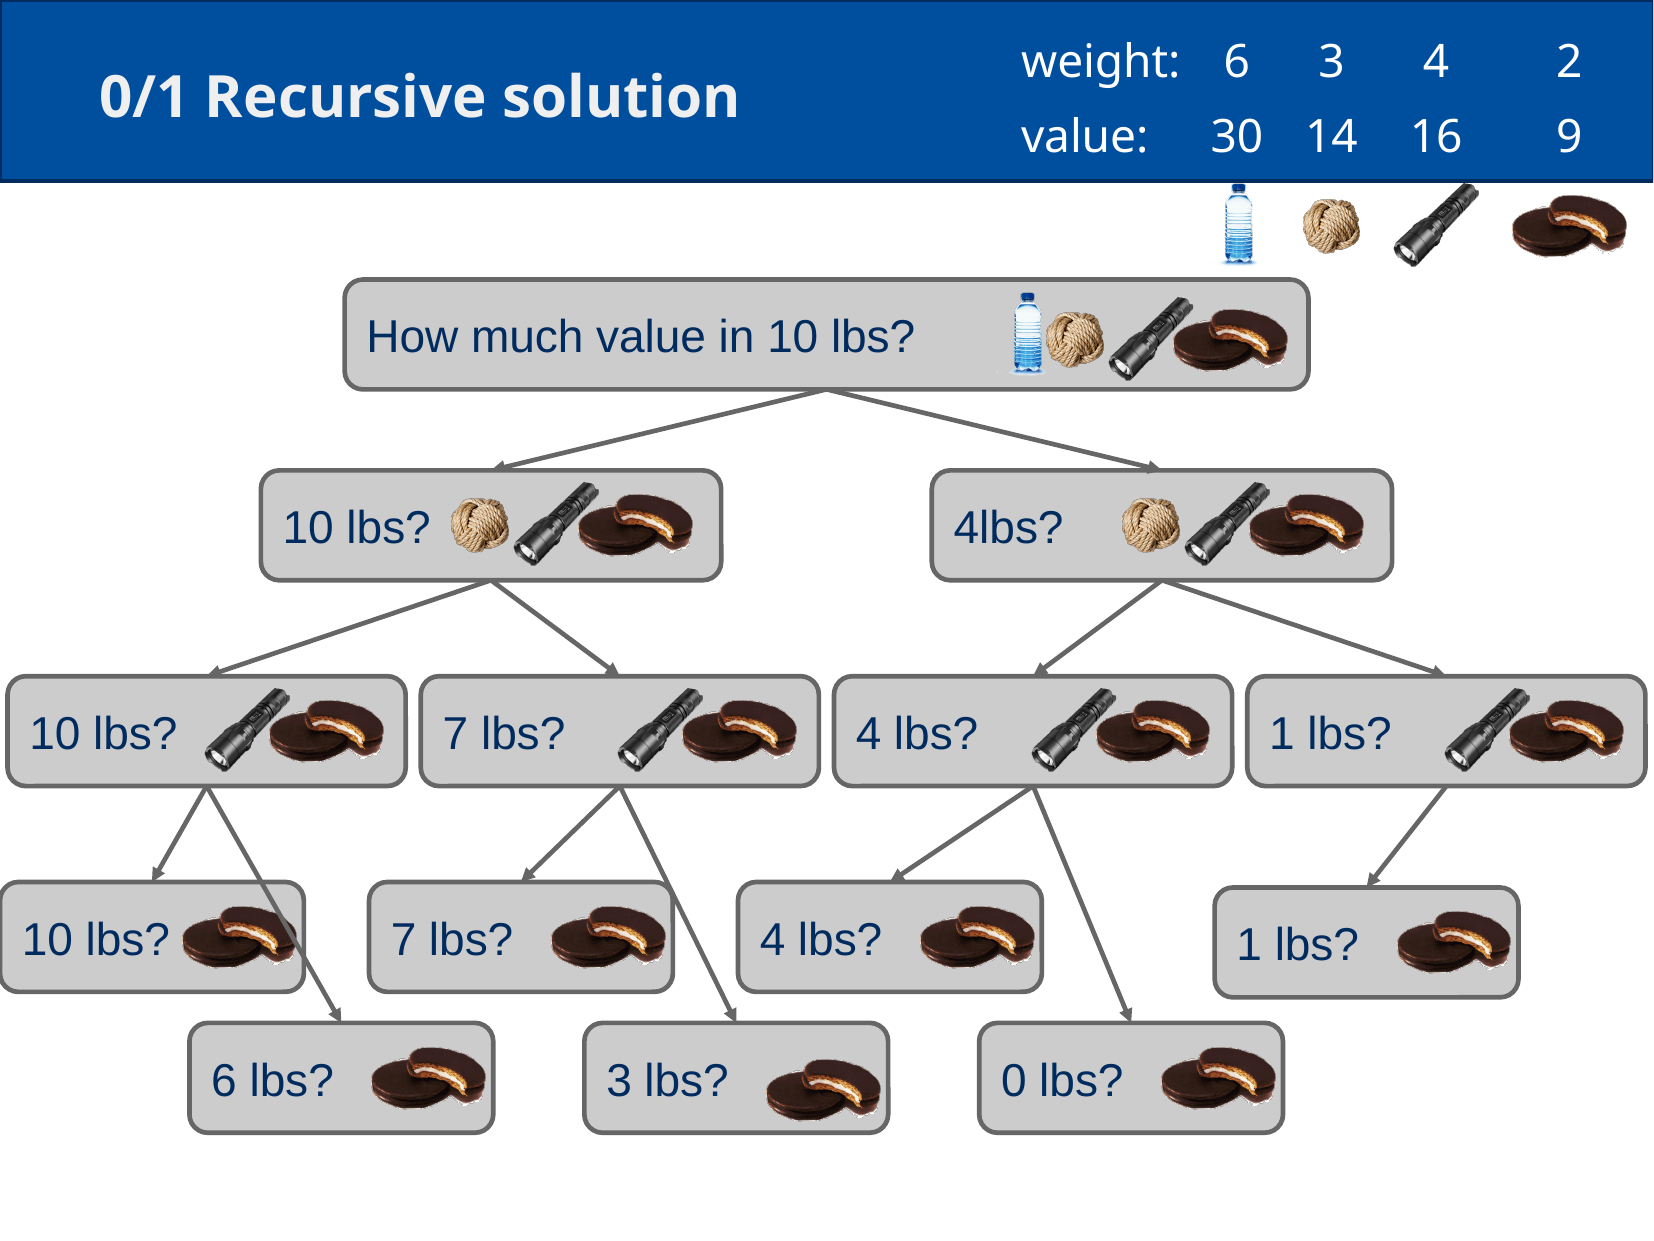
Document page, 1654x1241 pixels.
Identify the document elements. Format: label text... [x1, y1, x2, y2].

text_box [7, 580, 418, 784]
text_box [368, 785, 583, 993]
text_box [1214, 785, 1519, 998]
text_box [978, 785, 1284, 1134]
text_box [0, 785, 188, 993]
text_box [826, 389, 1393, 581]
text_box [260, 389, 824, 579]
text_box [737, 785, 977, 993]
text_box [1161, 580, 1646, 787]
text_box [420, 580, 820, 784]
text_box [189, 785, 494, 1134]
title 0/1 Recursive solution [82, 36, 999, 146]
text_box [833, 580, 1159, 784]
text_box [1004, 21, 1627, 274]
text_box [344, 279, 1309, 387]
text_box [584, 785, 889, 1139]
